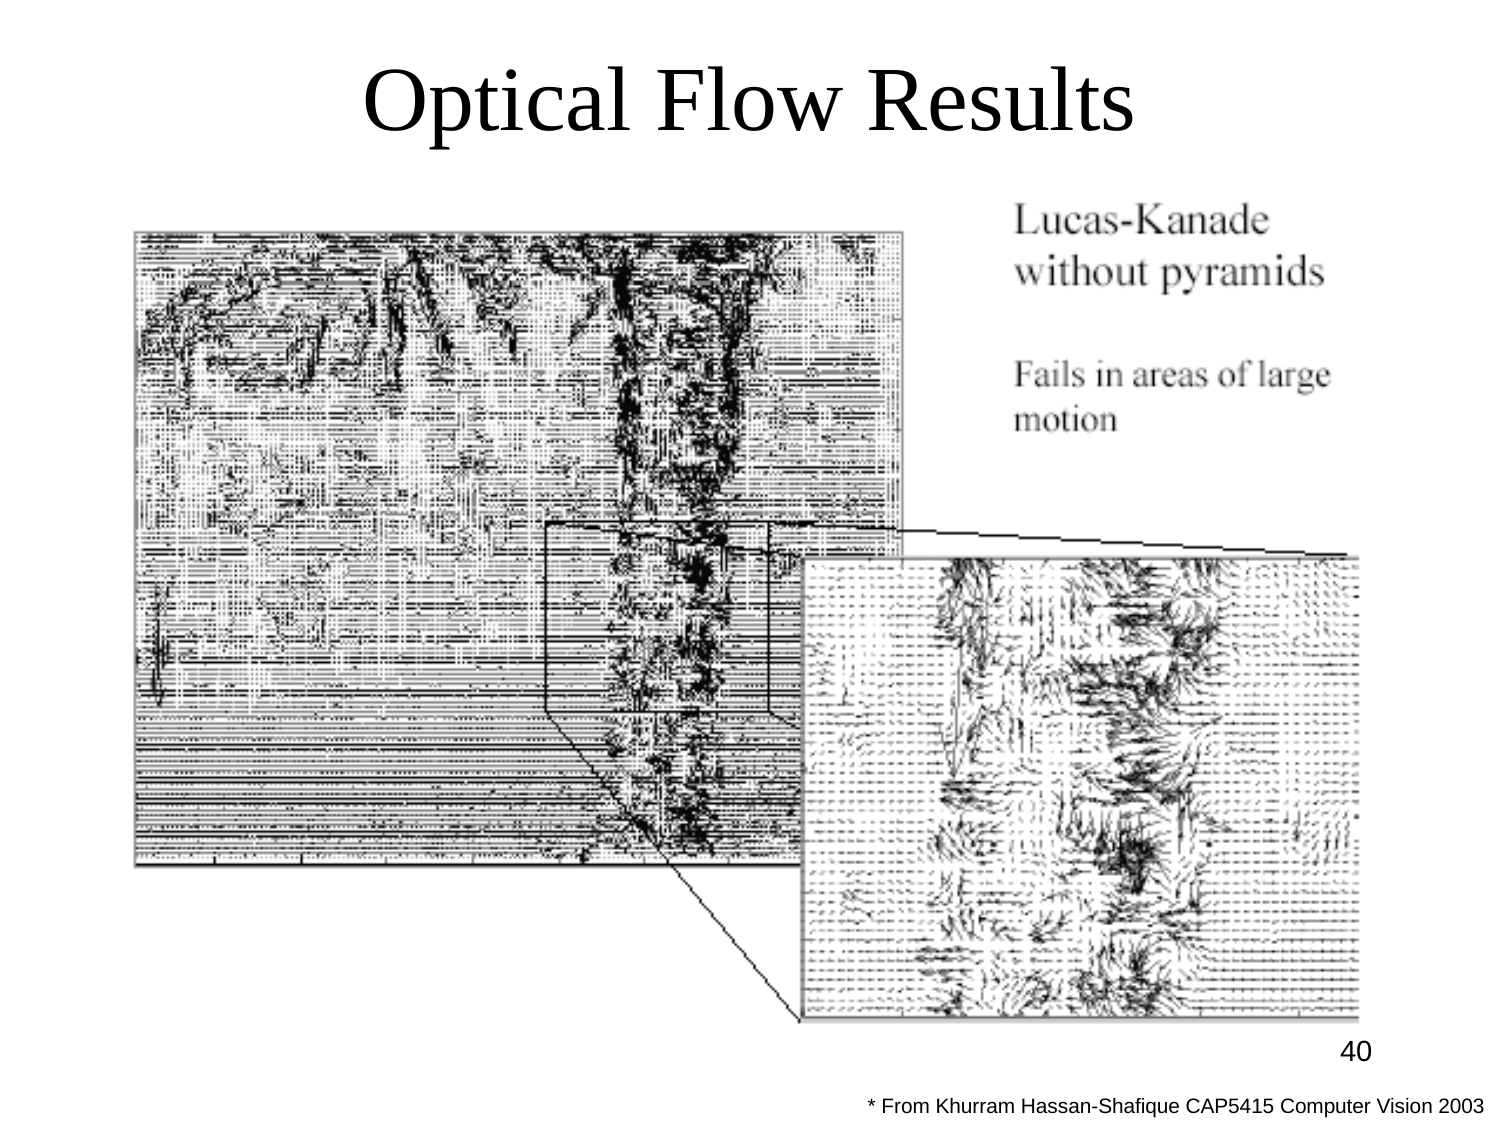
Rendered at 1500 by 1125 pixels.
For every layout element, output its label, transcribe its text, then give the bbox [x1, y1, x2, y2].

slide_number 40 [1074, 1025, 1388, 1084]
title Optical Flow Results [75, 0, 1425, 188]
picture [124, 152, 1376, 1038]
text_box * From Khurram Hassan-Shafique CAP5415 Computer Vision 2003 [852, 1084, 1500, 1125]
